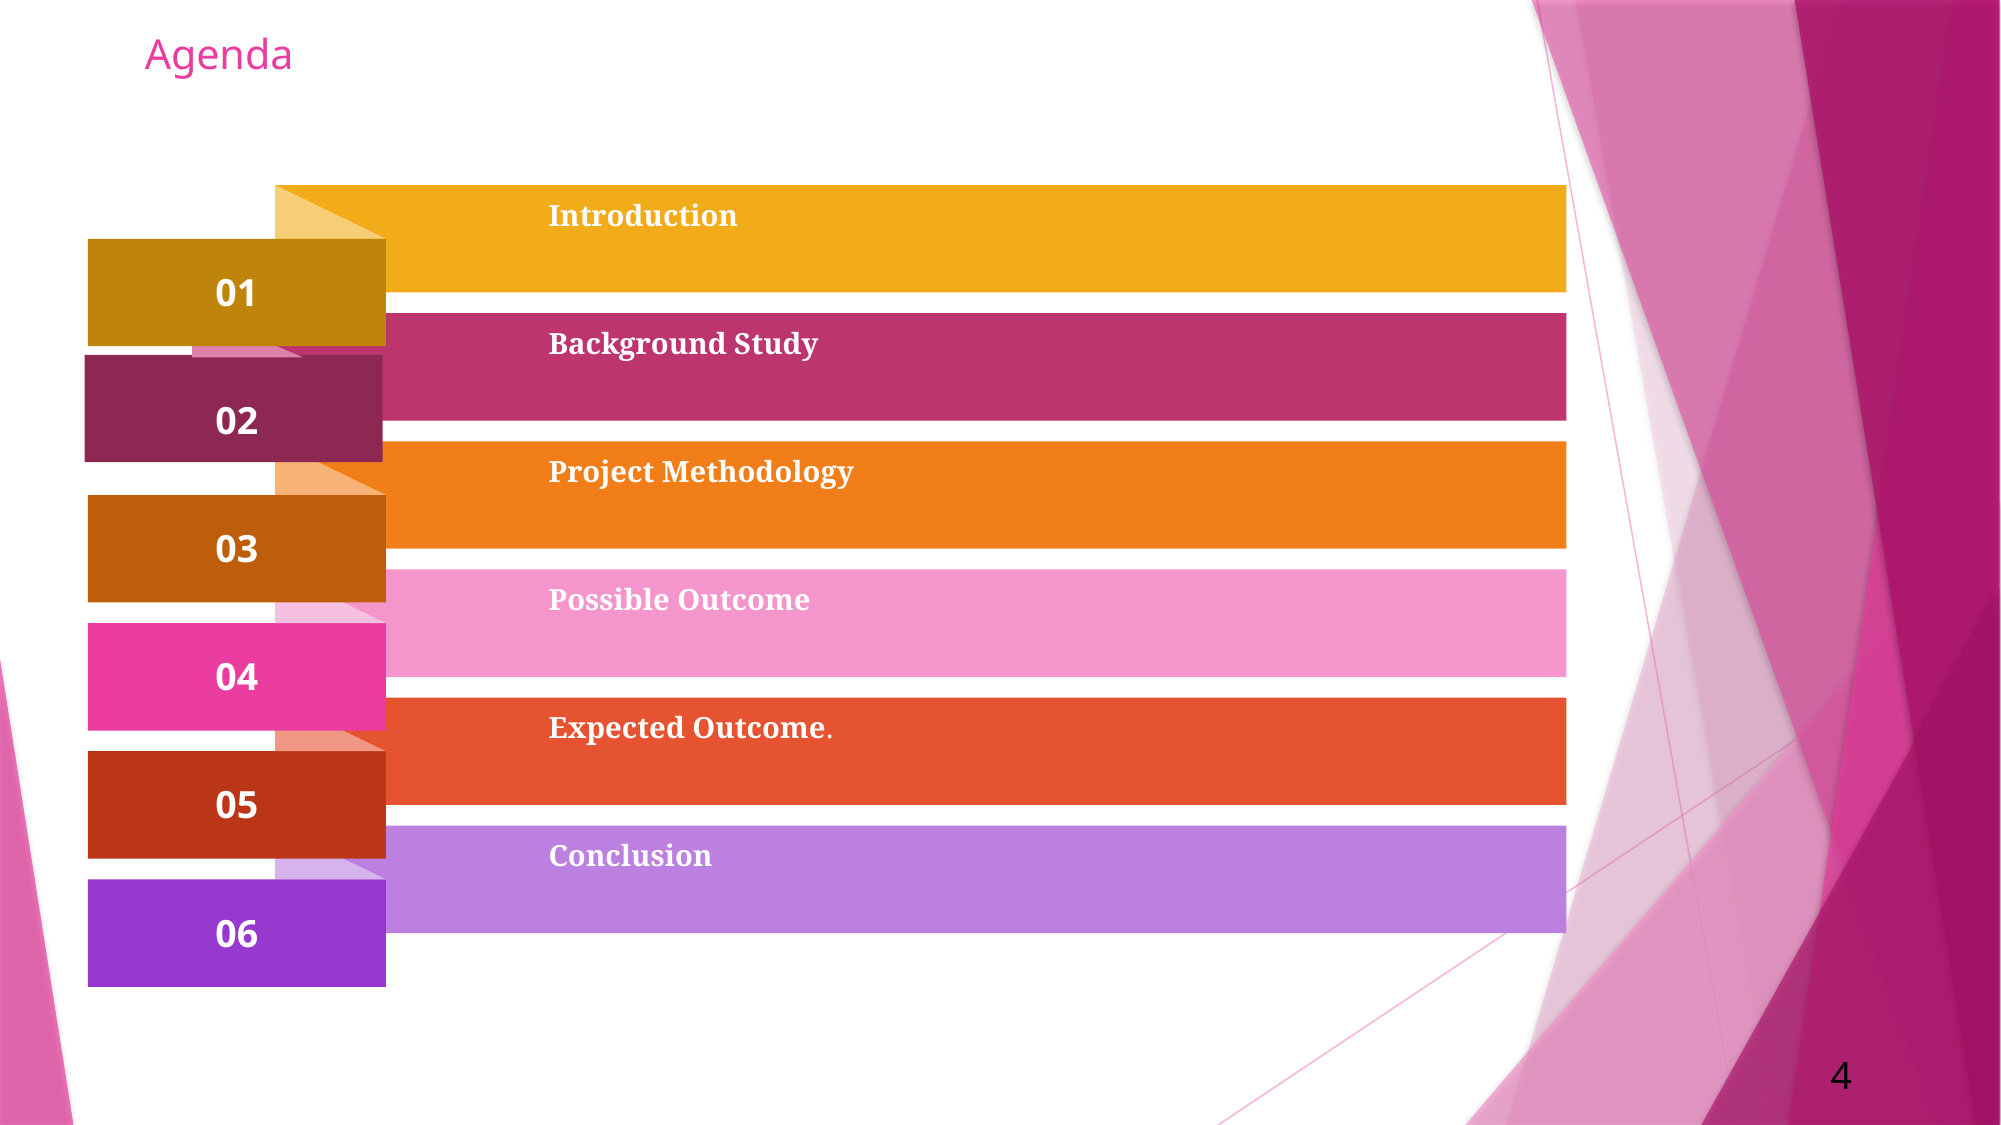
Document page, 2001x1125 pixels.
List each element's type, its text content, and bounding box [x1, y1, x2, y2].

text_box 4 [1815, 1044, 1935, 1105]
title Agenda [129, 21, 1522, 136]
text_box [84, 184, 1567, 988]
